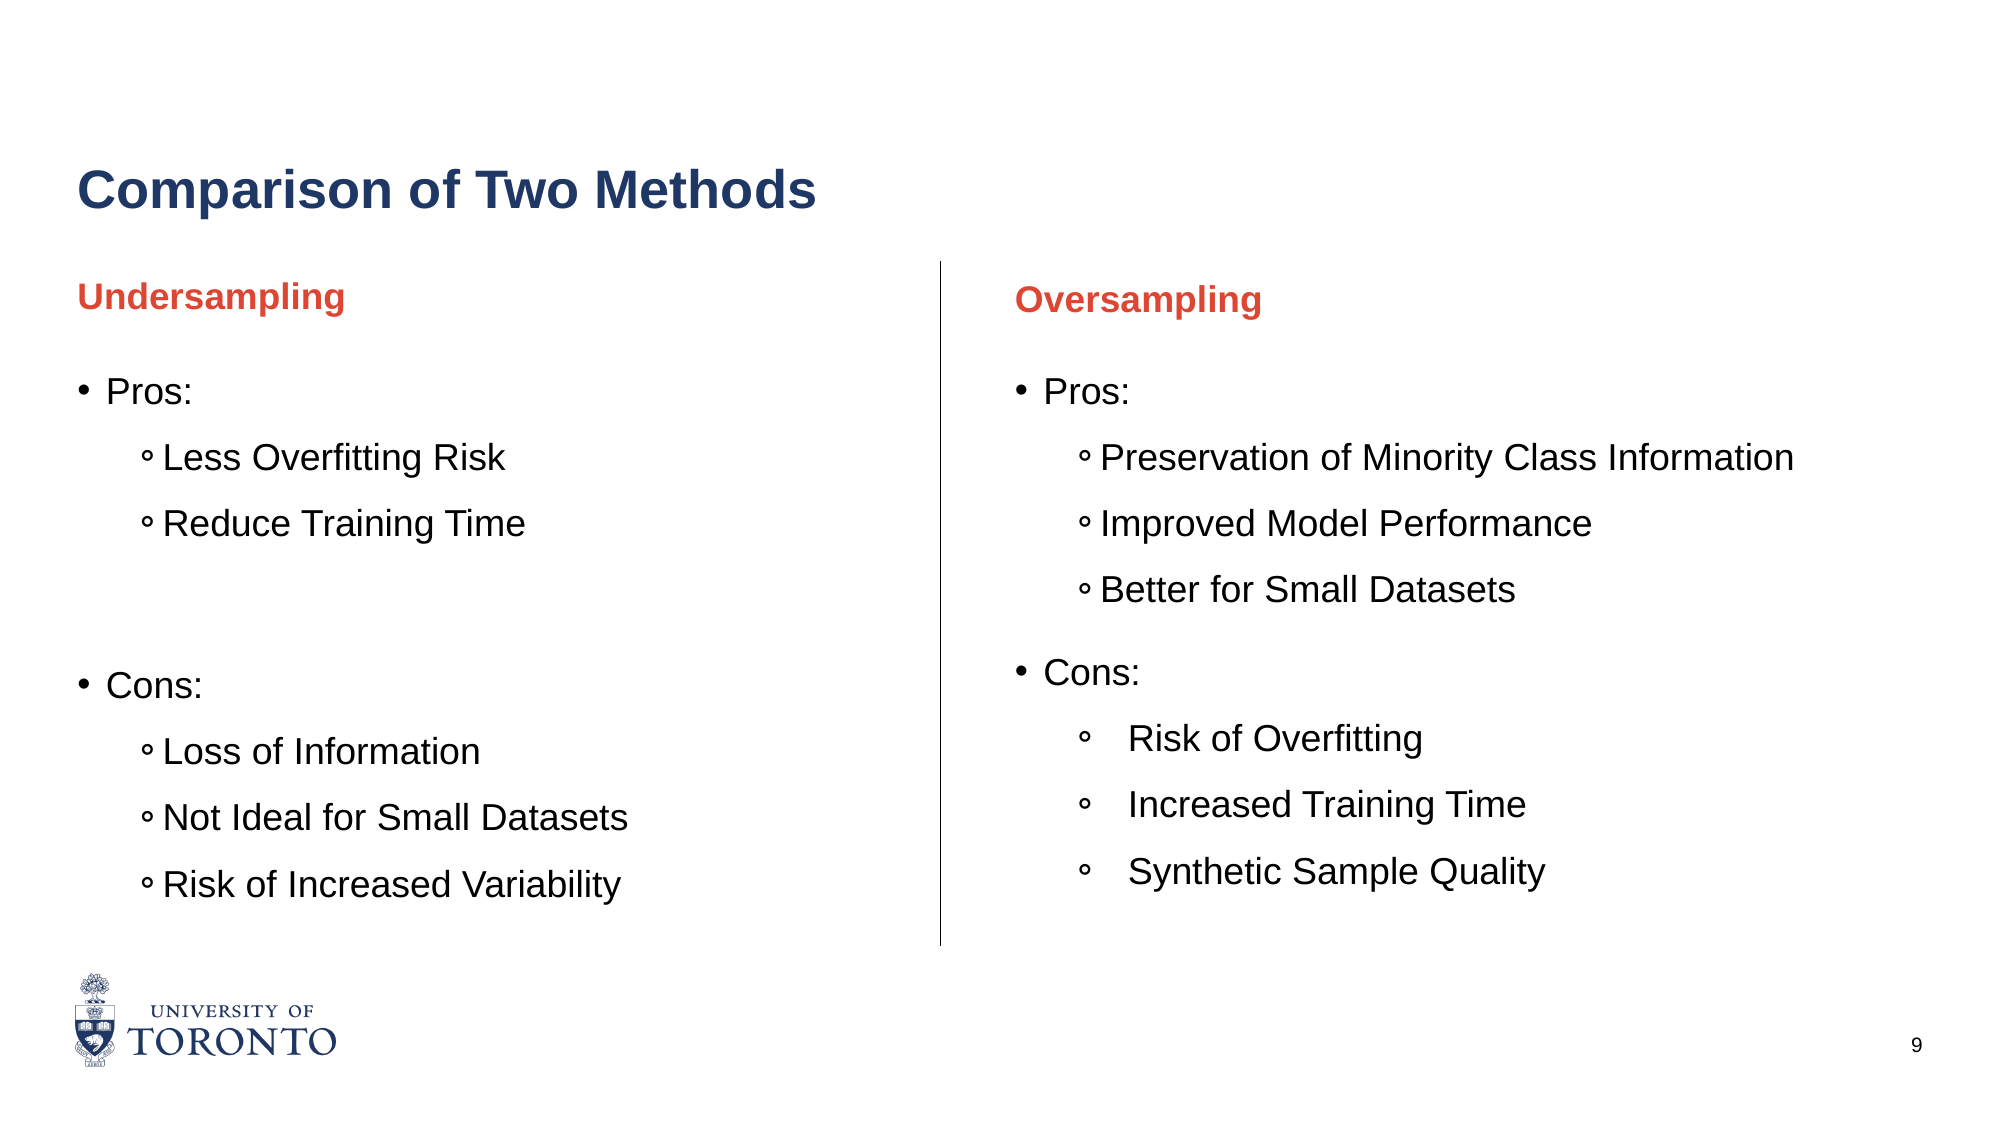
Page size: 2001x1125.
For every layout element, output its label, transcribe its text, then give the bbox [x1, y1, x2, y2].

list Undersampling [62, 261, 883, 326]
title Comparison of Two Methods [62, 154, 1469, 235]
picture [75, 973, 336, 1067]
list Oversampling [999, 262, 1821, 327]
slide_number 9 [1820, 1021, 1938, 1066]
list Pros: Less Overfitting Risk Reduce Training Time Cons: Loss of Information Not Ideal for Small Datasets Risk of Increased Variability [62, 354, 883, 947]
list Pros: Preservation of Minority Class Information Improved Model Performance Better for Small Datasets Cons: Risk of Overfitting Increased Training Time Synthetic Sample Quality [999, 354, 1821, 947]
